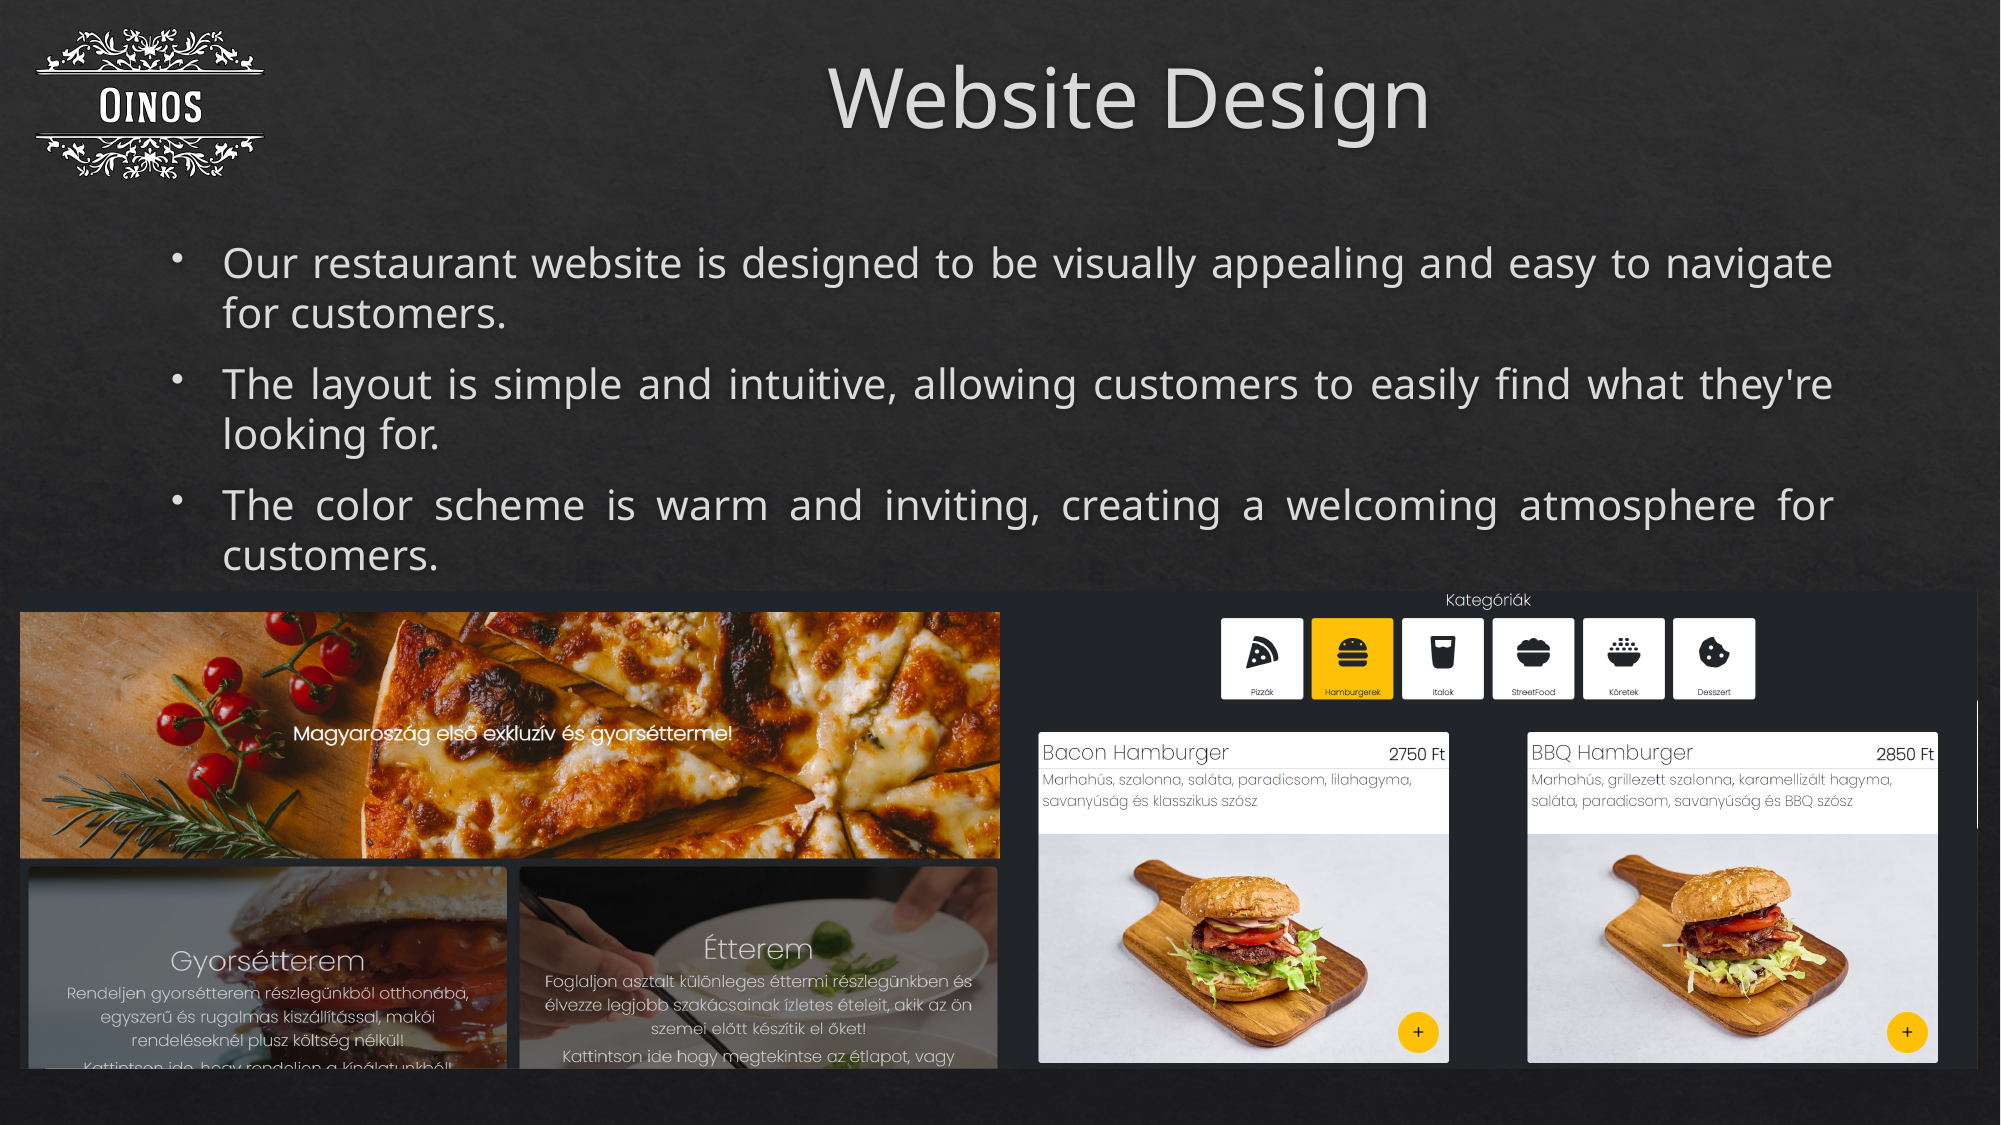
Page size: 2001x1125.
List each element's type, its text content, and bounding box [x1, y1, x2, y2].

picture [20, 590, 1978, 1070]
list Our restaurant website is designed to be visually appealing and easy to navigate for customers. The layout is simple and intuitive, allowing customers to easily find what they're looking for. The color scheme is warm and inviting, creating a welcoming atmosphere for customers. [151, 229, 1851, 587]
title Website Design [286, 15, 1980, 175]
picture [20, 7, 280, 183]
